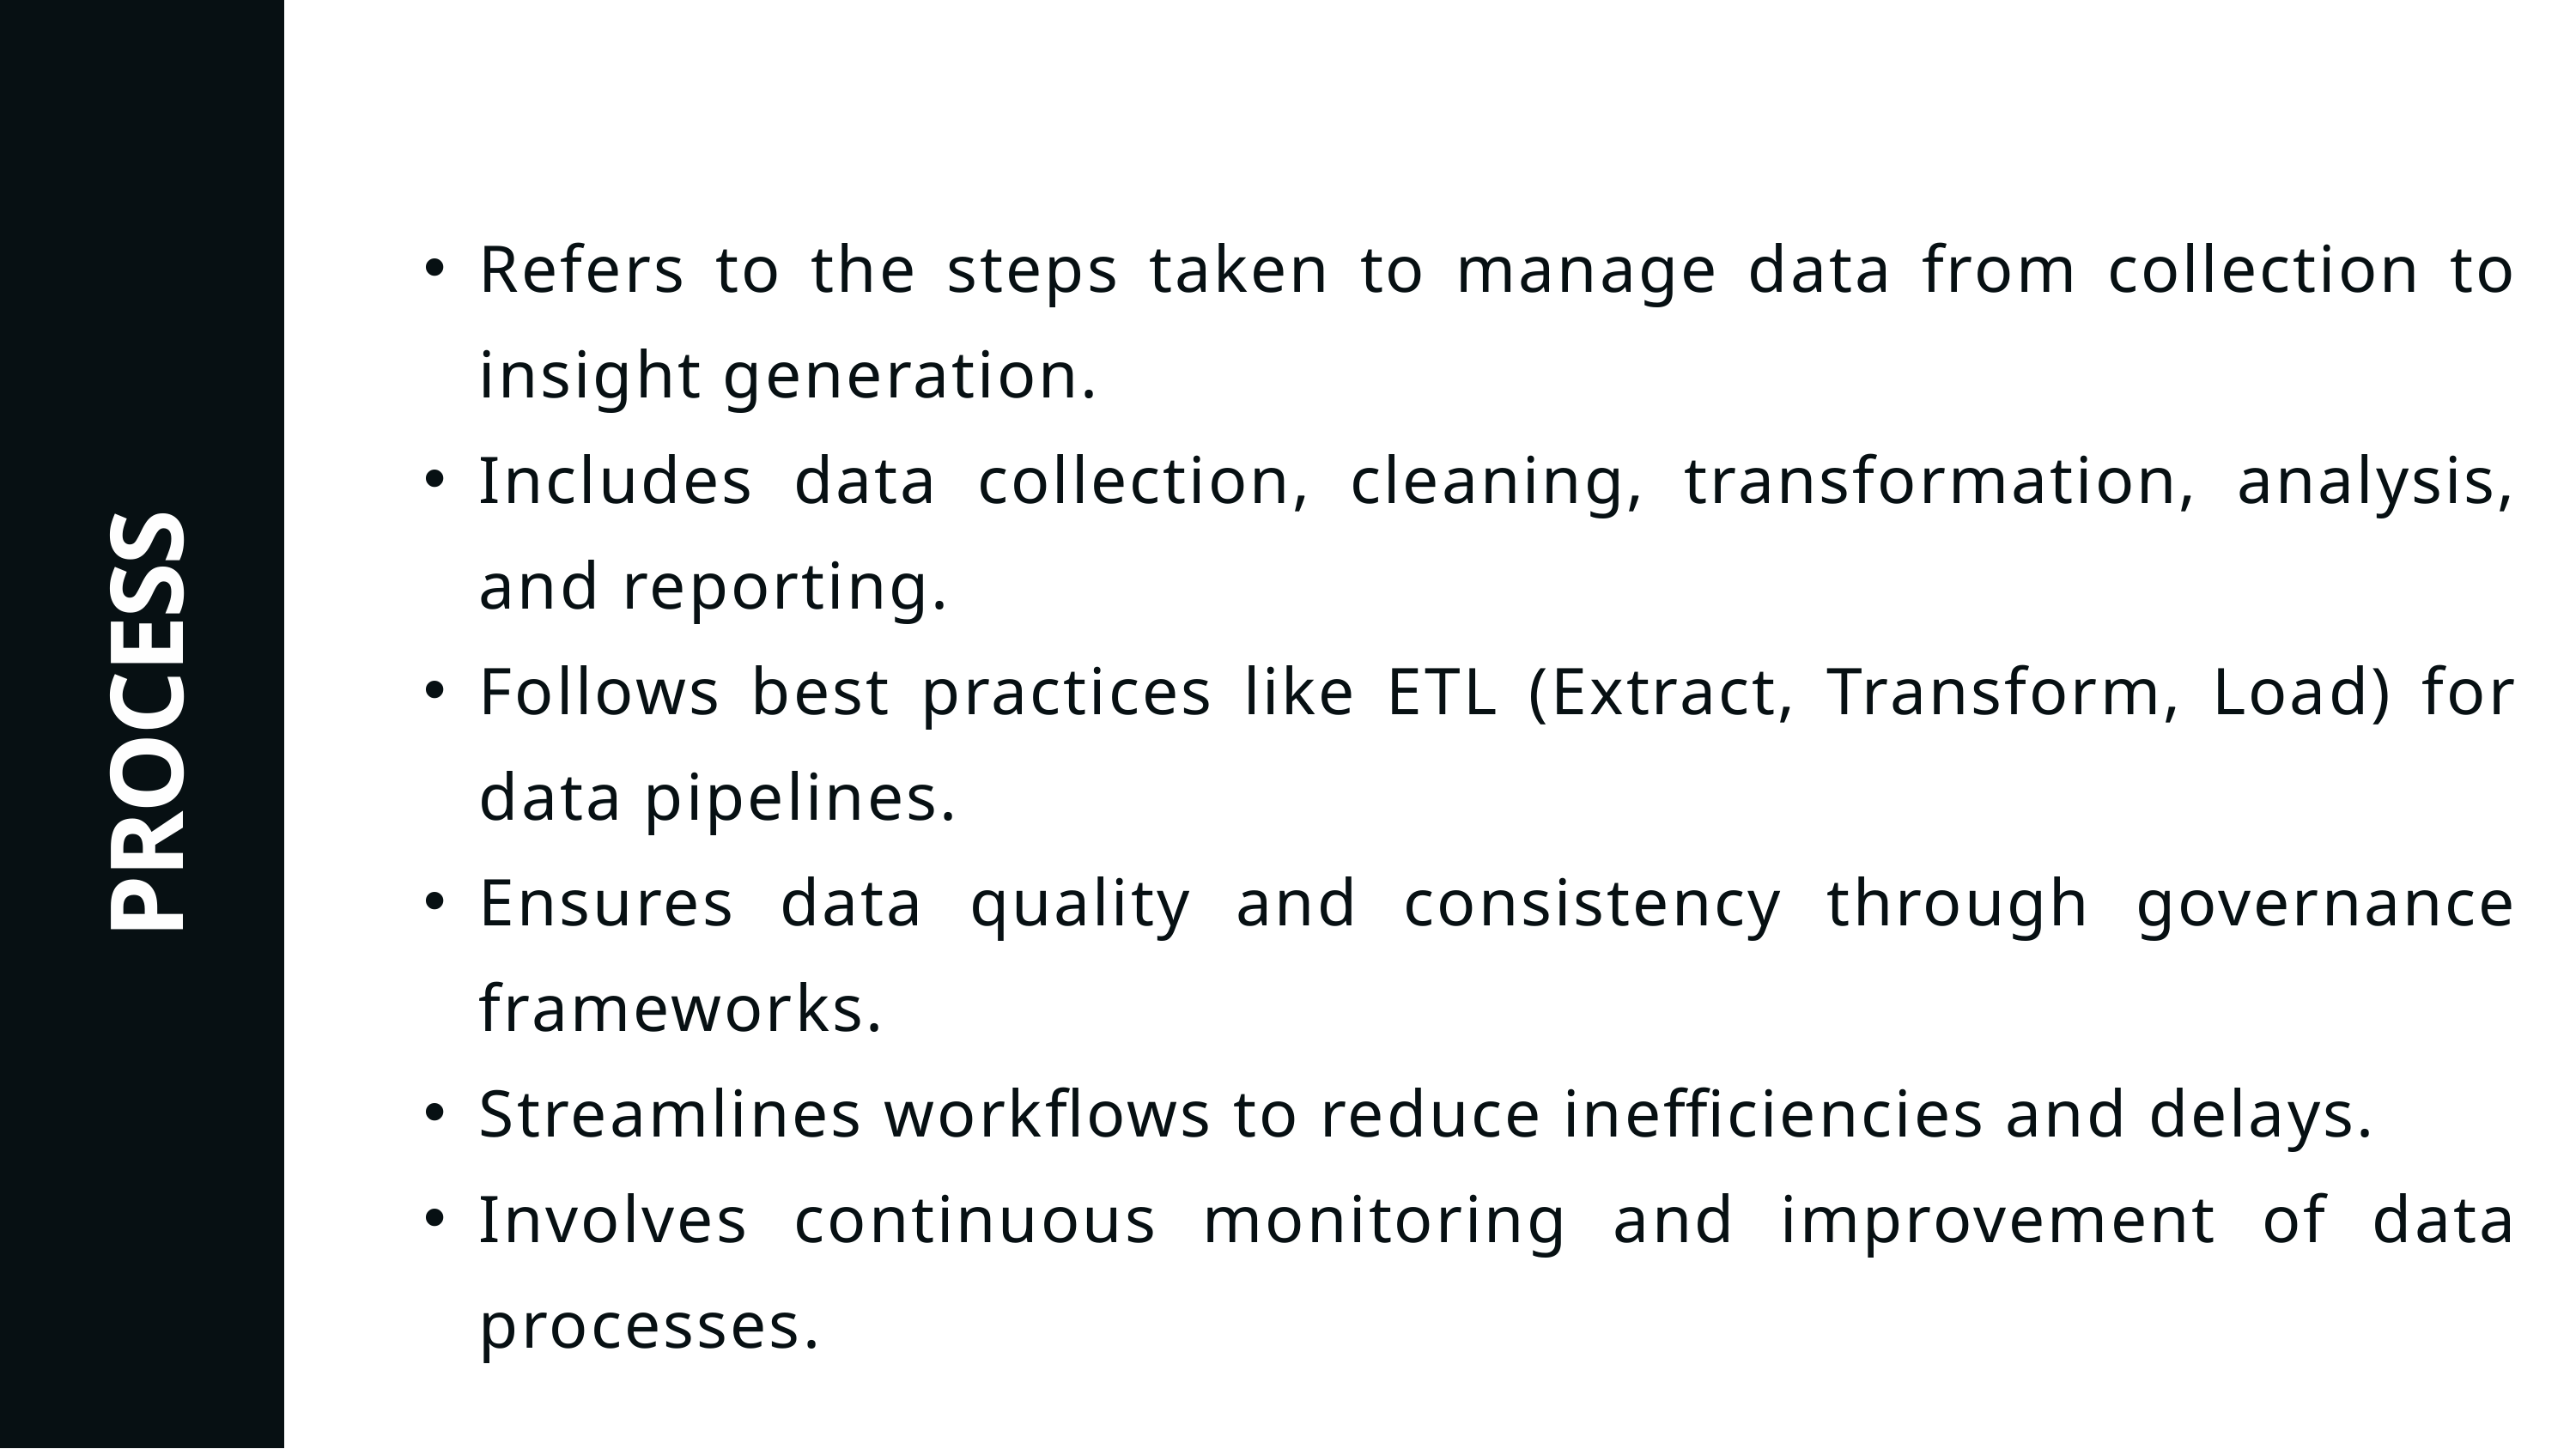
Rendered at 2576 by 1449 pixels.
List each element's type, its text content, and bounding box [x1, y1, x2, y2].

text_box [0, 0, 285, 1449]
text_box Refers to the steps taken to manage data from collection to insight generation. Includes data collection, cleaning, transformation, analysis, and reporting. Follows best practices like ETL (Extract, Transform, Load) for data pipelines. Ensures data quality and consistency through governance frameworks. Streamlines workflows to reduce inefficiencies and delays. Involves continuous monitoring and improvement of data processes. [369, 94, 2522, 1449]
